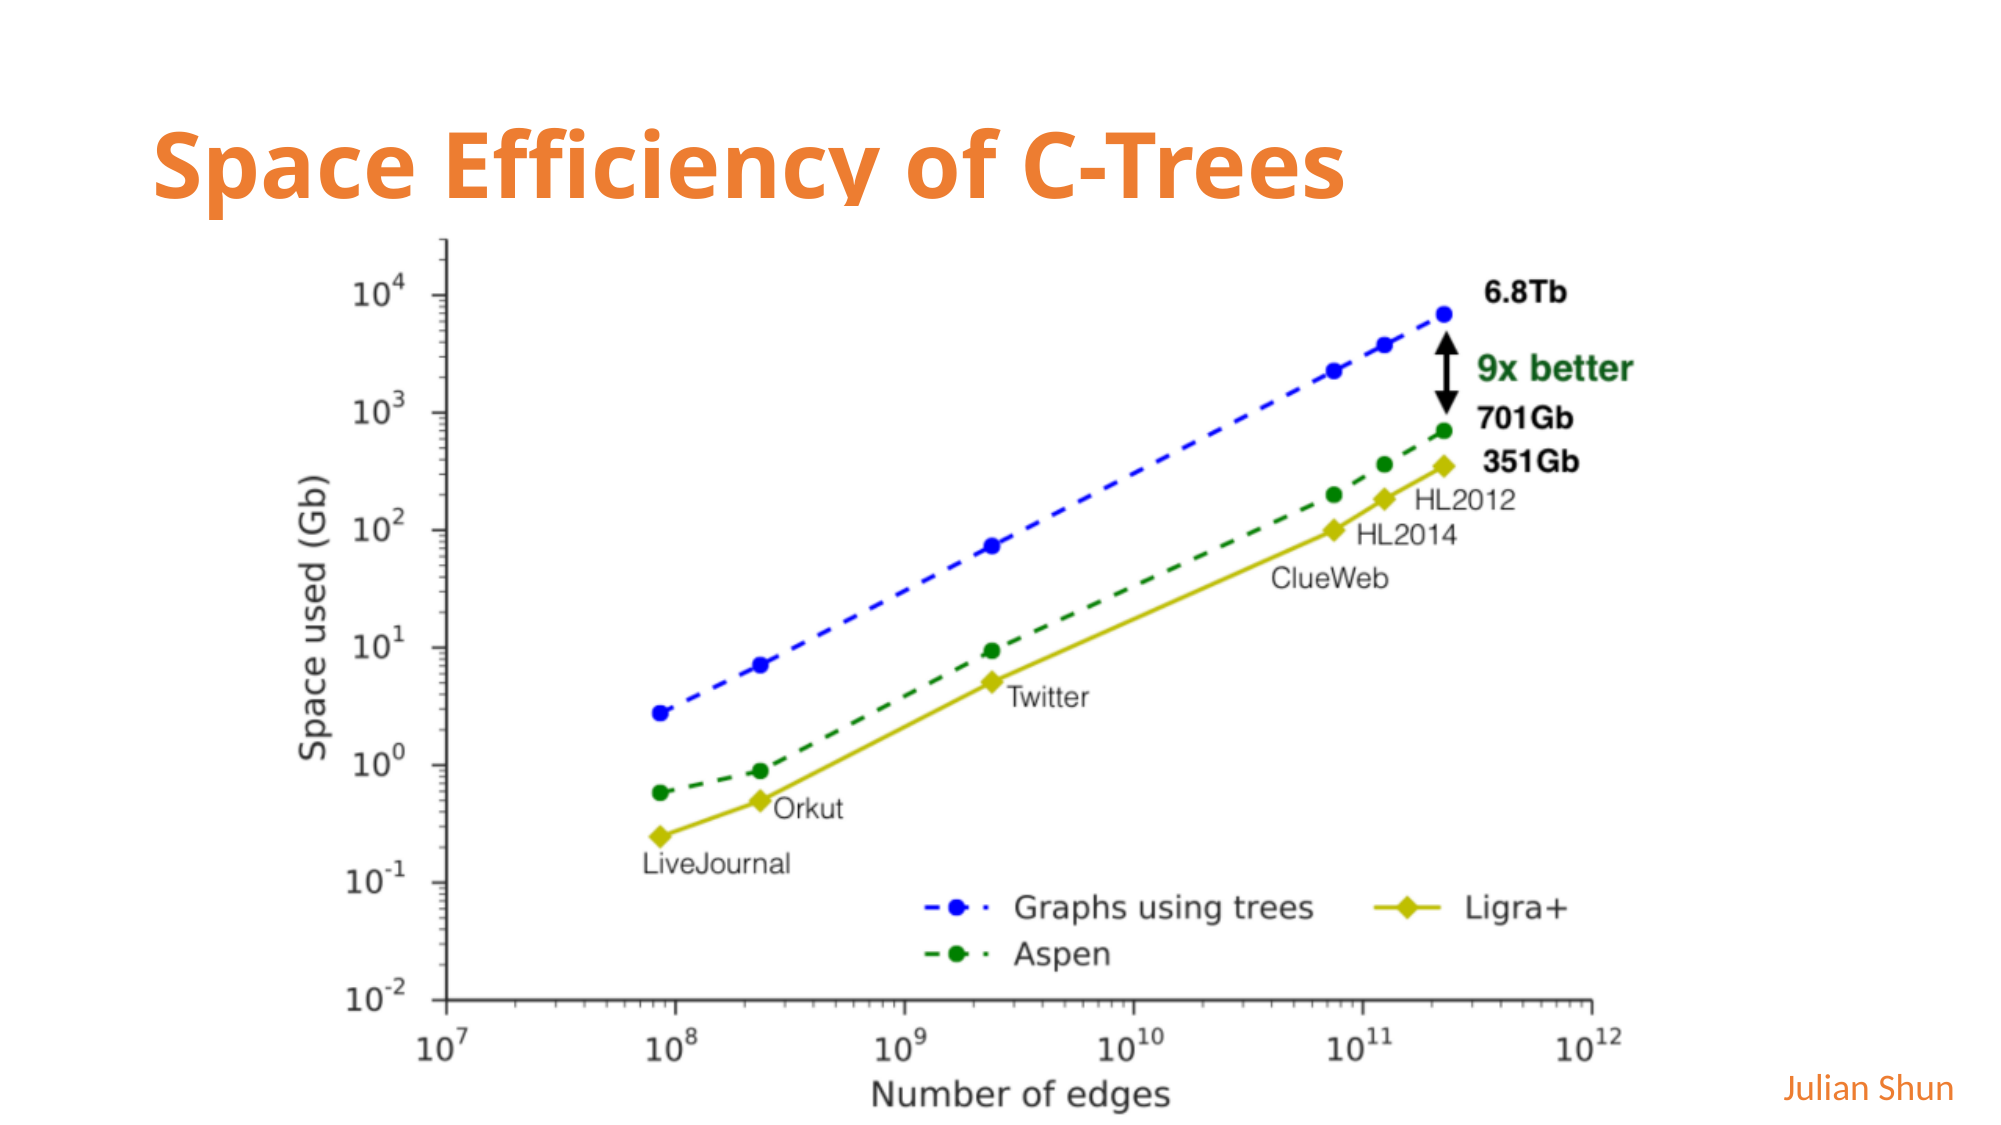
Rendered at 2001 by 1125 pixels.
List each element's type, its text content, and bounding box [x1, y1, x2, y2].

text_box Julian Shun [1768, 1055, 1970, 1116]
picture [267, 206, 1691, 1125]
title Space Efficiency of C-Trees [137, 59, 1863, 278]
